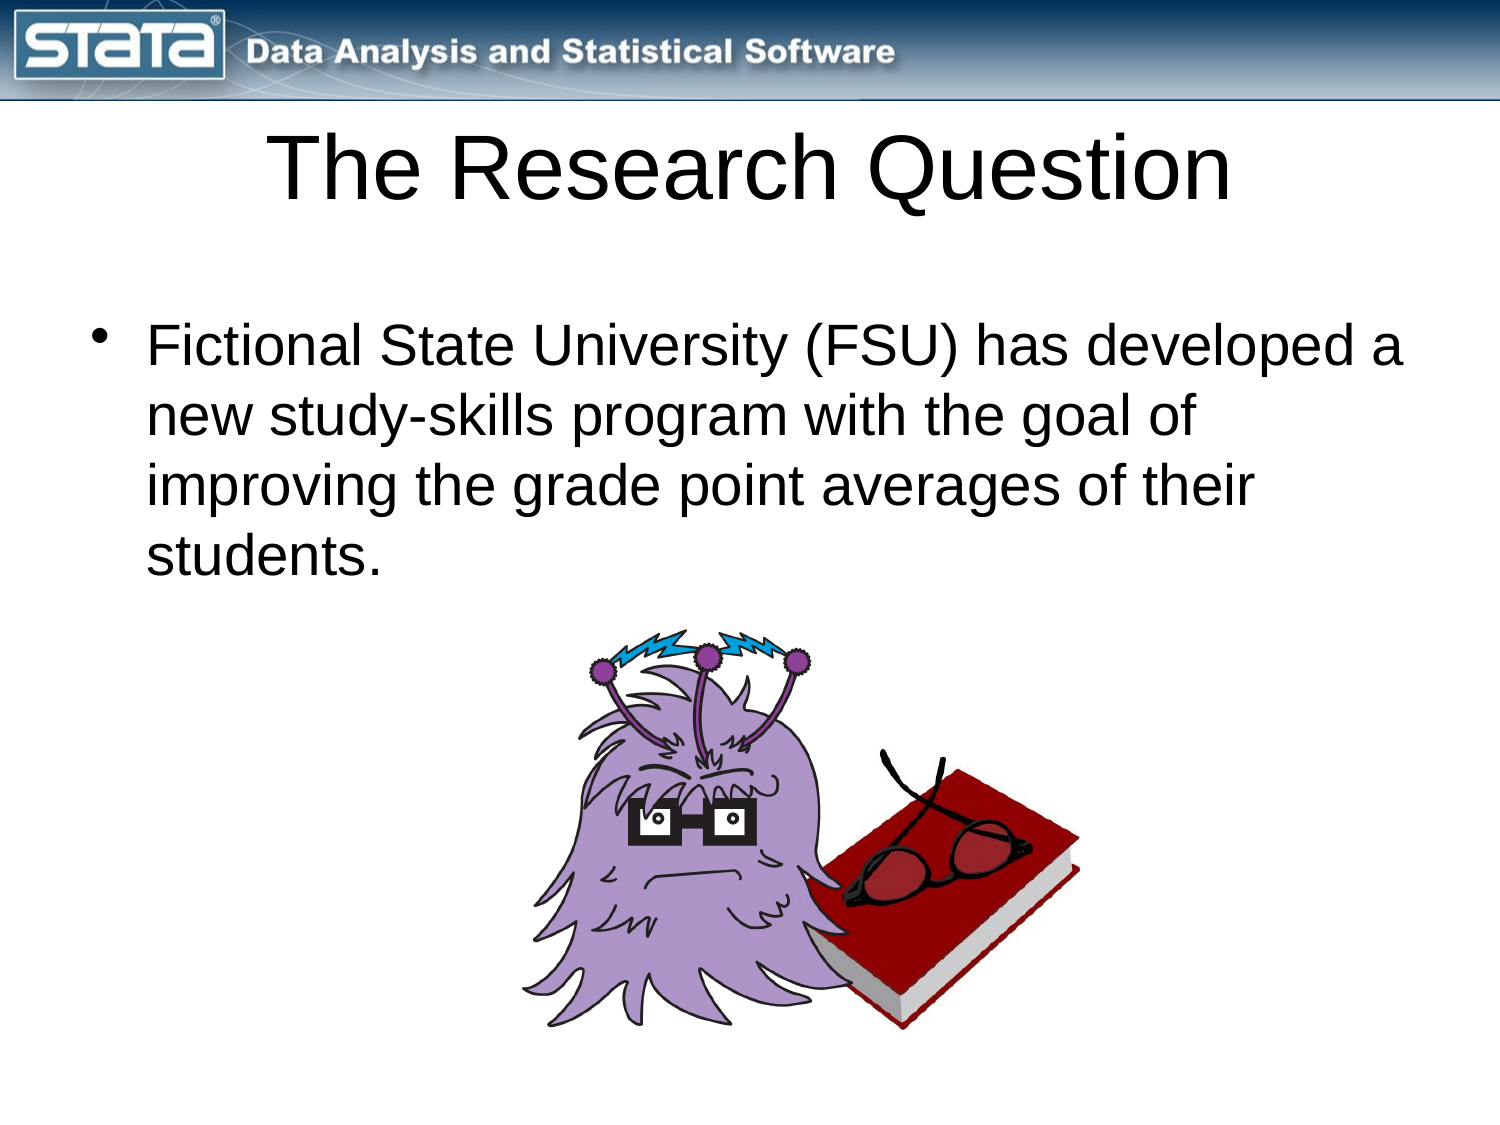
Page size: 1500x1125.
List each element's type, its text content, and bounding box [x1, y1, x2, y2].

title The Research Question [0, 108, 1500, 225]
picture [522, 612, 1080, 1071]
picture [0, 0, 1500, 102]
list Fictional State University (FSU) has developed a new study-skills program with the goal of improving the grade point averages of their students. [75, 299, 1425, 1063]
